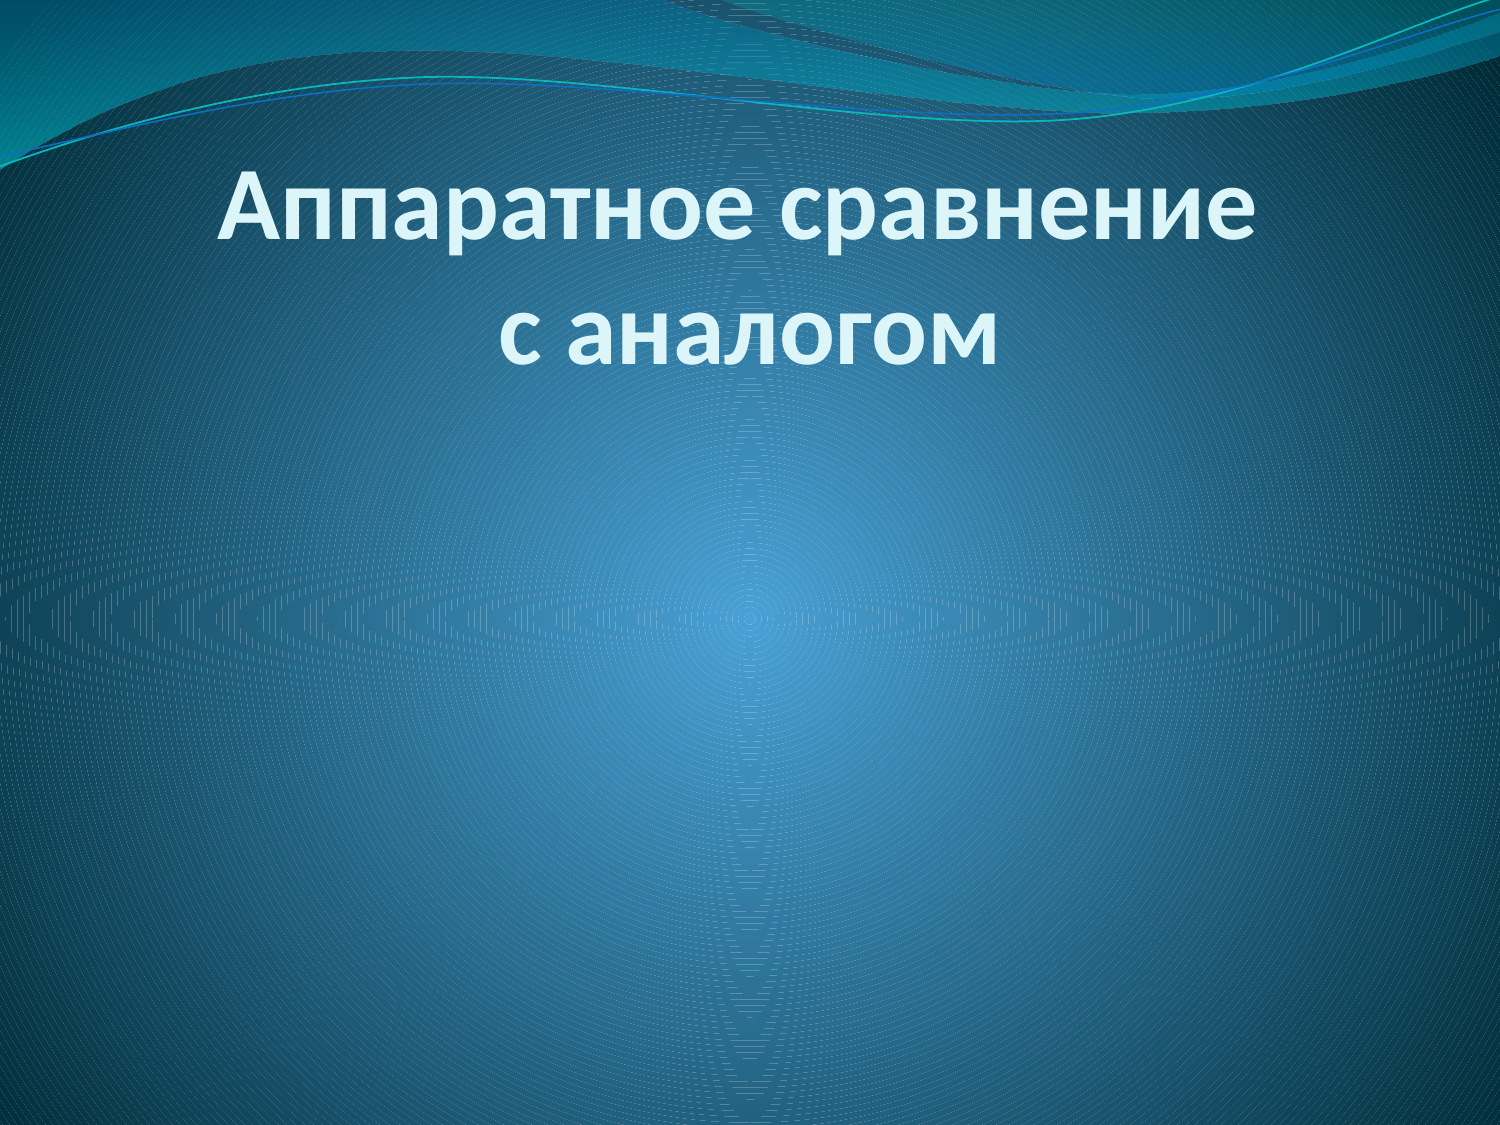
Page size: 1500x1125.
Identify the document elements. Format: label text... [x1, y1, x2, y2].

title Аппаратное сравнение с аналогом [0, 136, 1500, 386]
